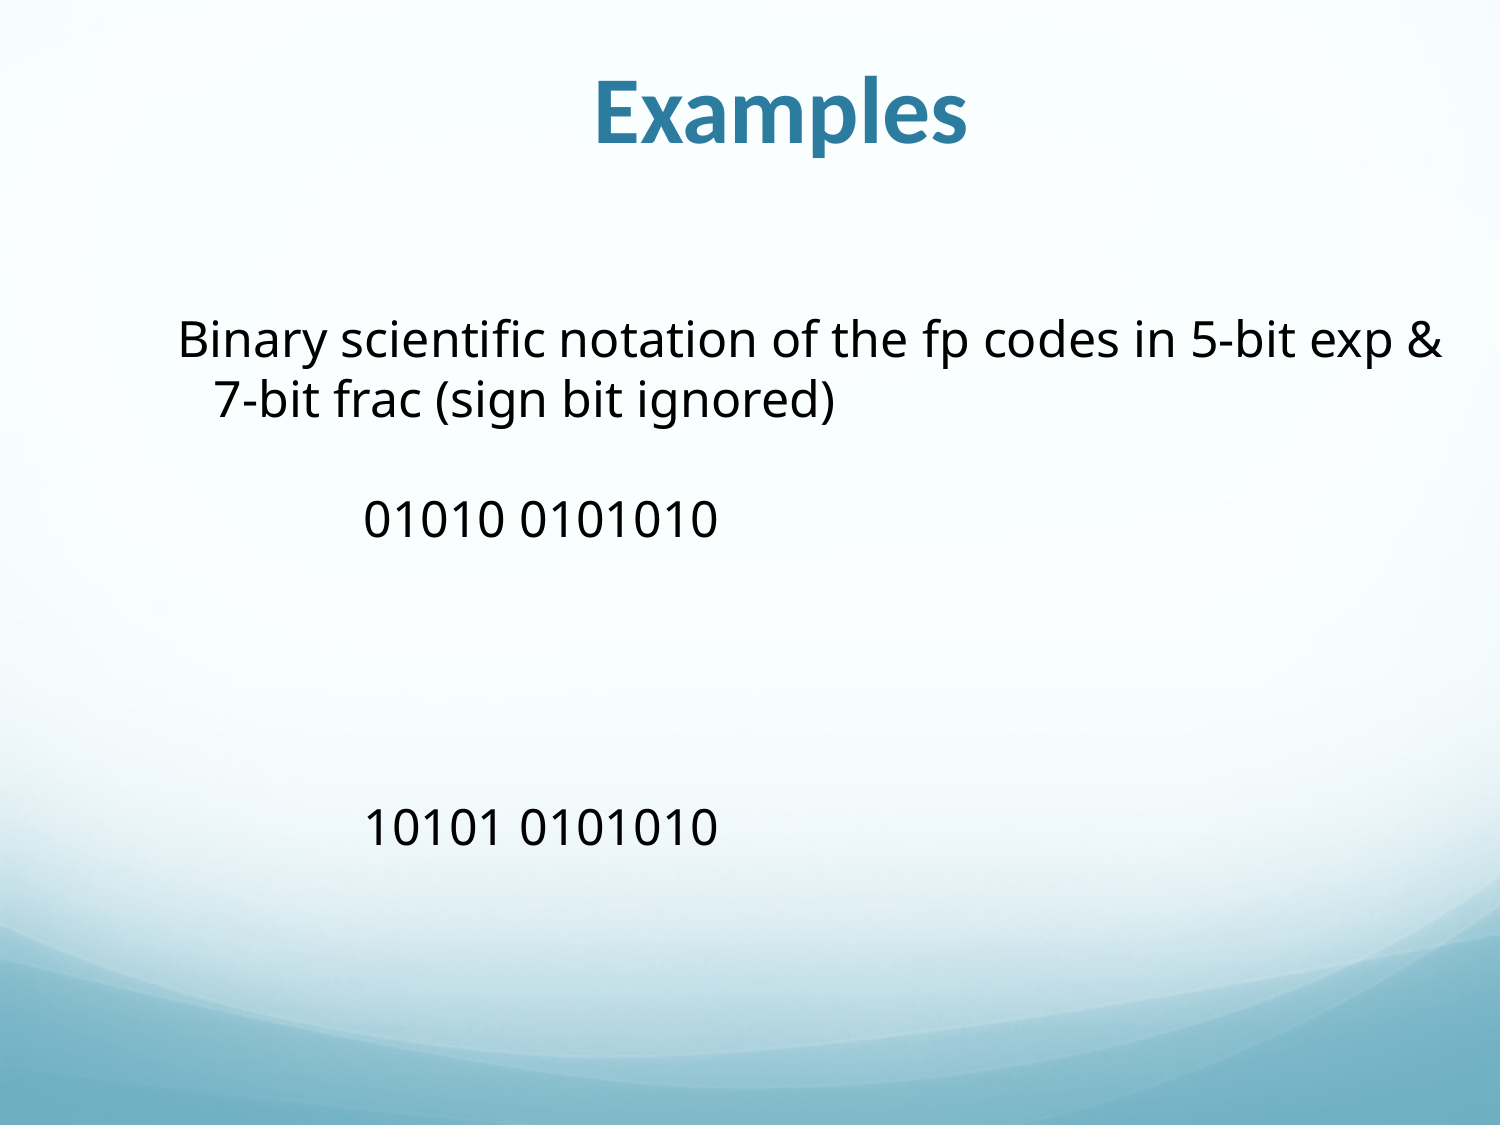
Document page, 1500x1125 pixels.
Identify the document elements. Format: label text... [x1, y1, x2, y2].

picture [0, 0, 1500, 1125]
text_box Examples [66, 40, 1497, 169]
text_box Binary scientific notation of the fp codes in 5-bit exp & 7-bit frac (sign bit ignored) 01010 0101010 10101 0101010 [162, 299, 1500, 825]
